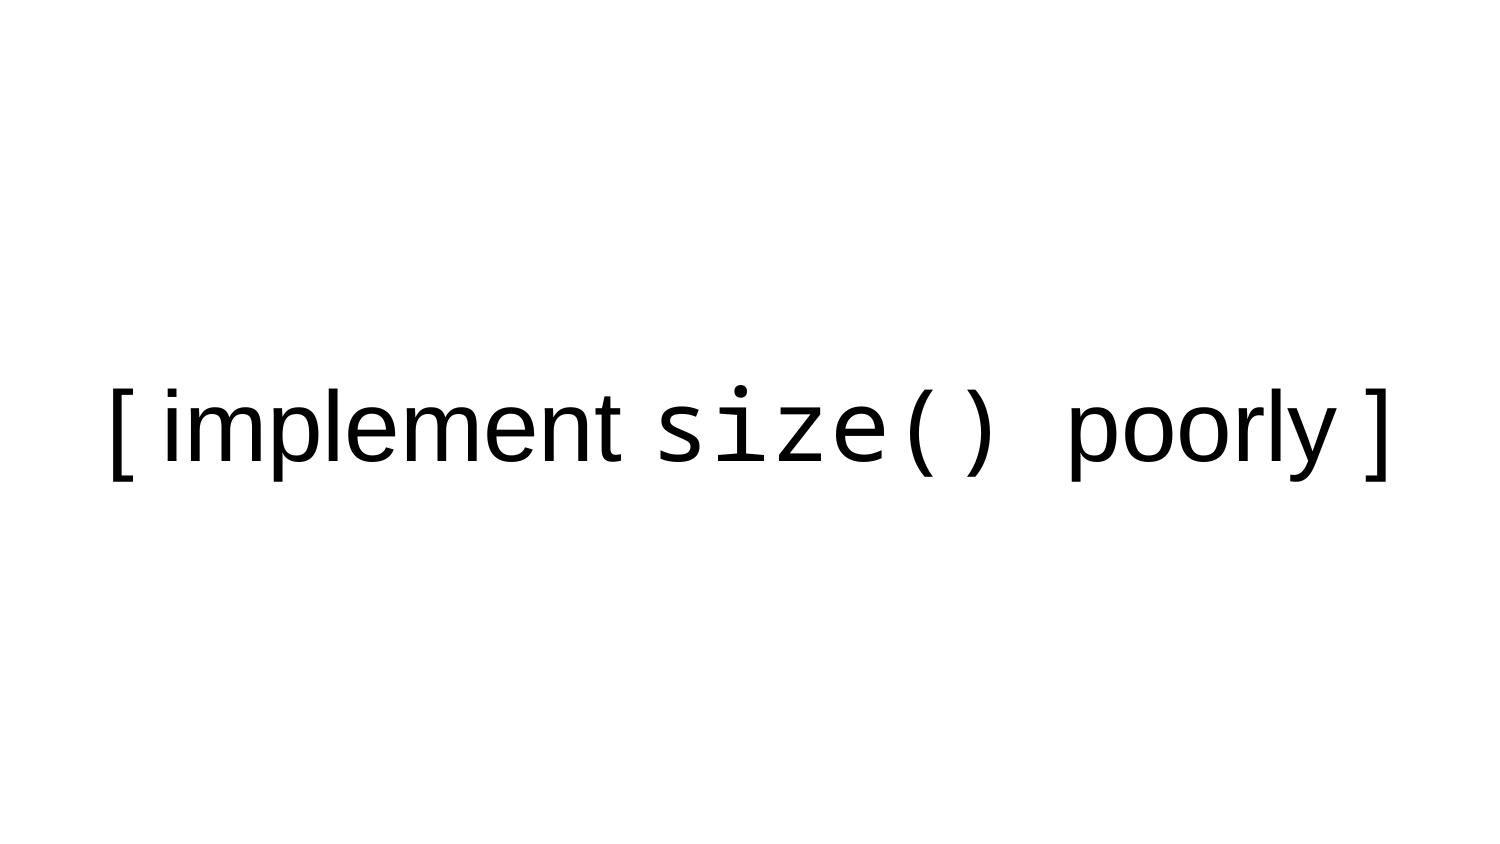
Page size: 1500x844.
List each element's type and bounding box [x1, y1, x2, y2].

title [75, 351, 1425, 493]
